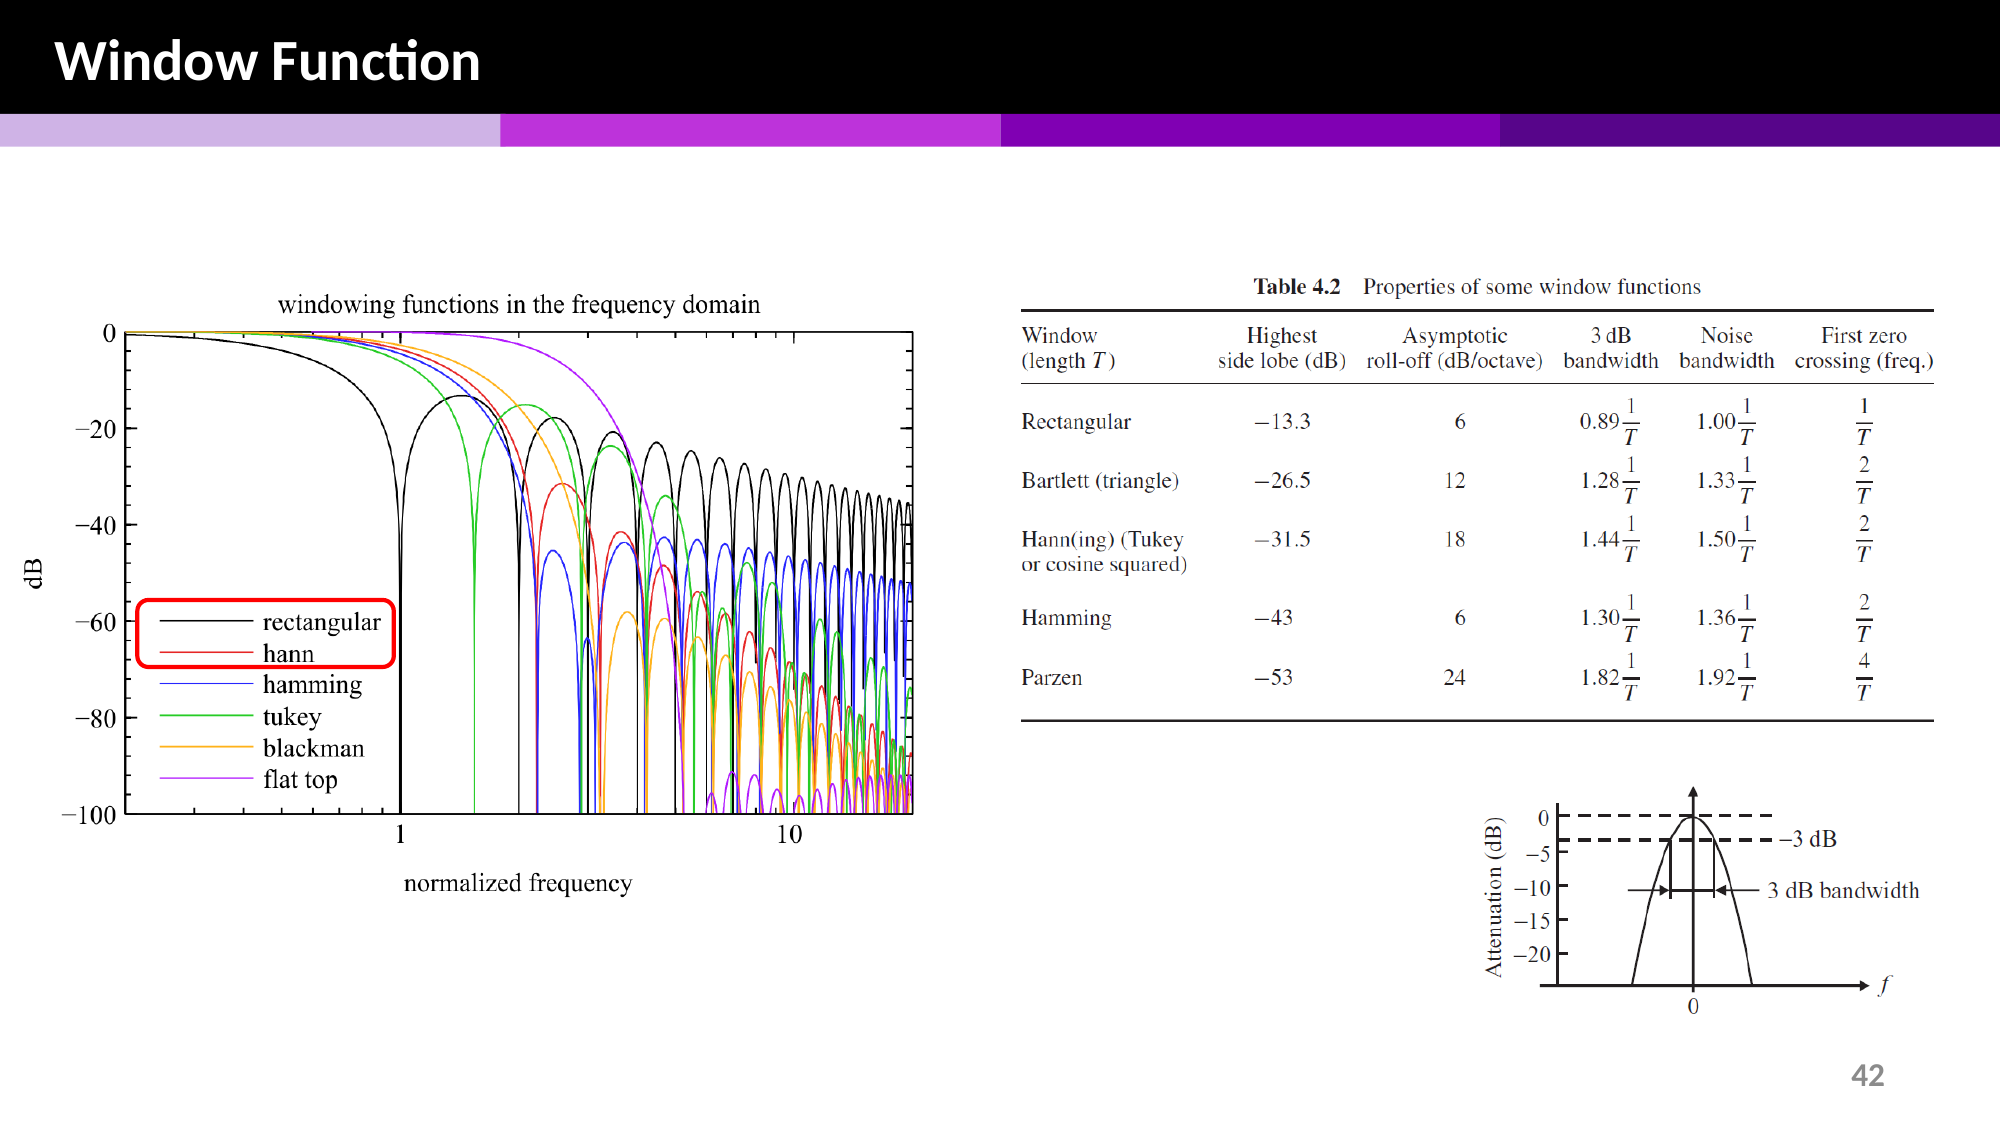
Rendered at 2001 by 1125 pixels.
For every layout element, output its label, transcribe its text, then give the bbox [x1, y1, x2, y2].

picture [0, 259, 942, 916]
list Window Function [39, 1, 1964, 114]
picture [1463, 770, 1948, 1025]
picture [999, 259, 1948, 729]
